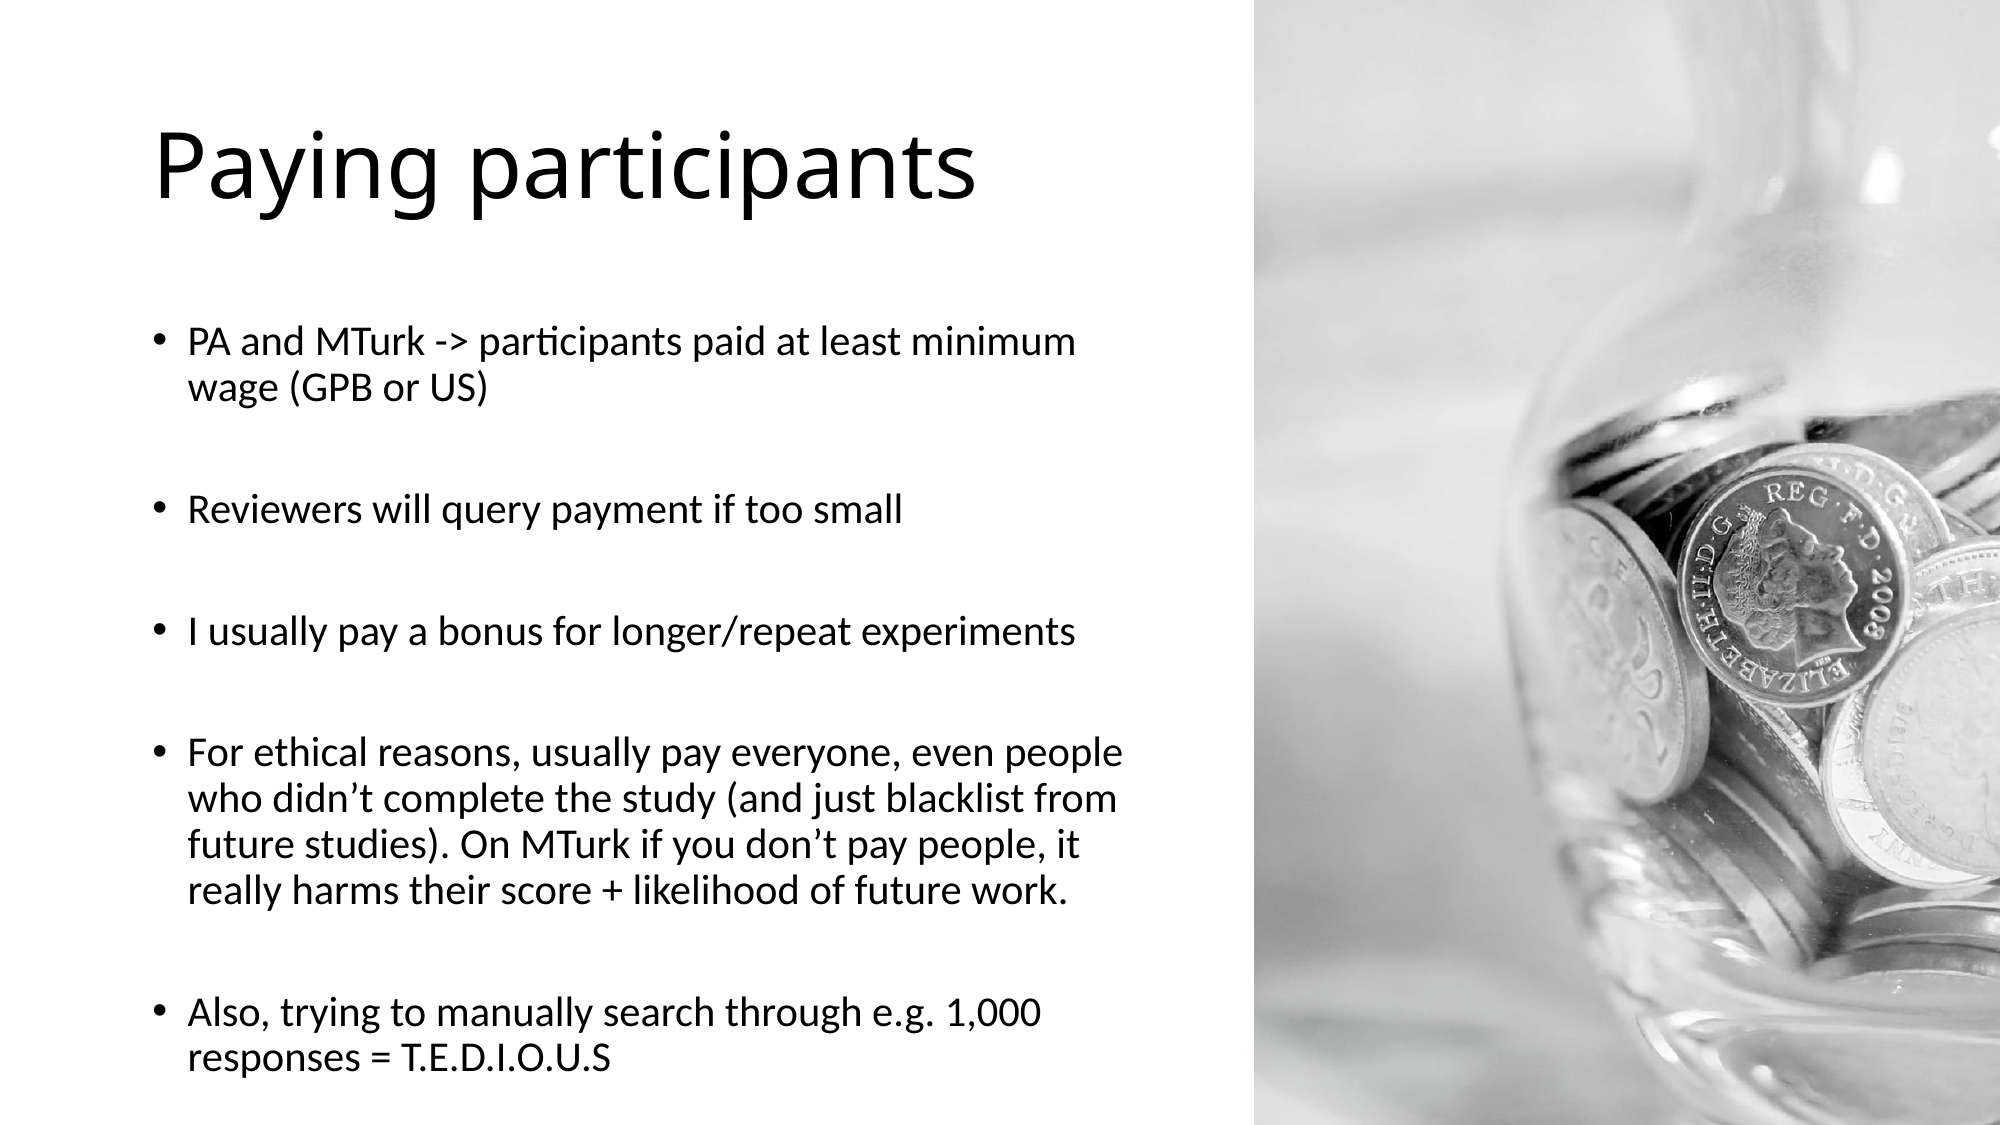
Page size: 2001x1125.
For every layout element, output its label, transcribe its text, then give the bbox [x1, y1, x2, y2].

title Paying participants [137, 59, 1254, 278]
list PA and MTurk -> participants paid at least minimum wage (GPB or US) Reviewers will query payment if too small I usually pay a bonus for longer/repeat experiments For ethical reasons, usually pay everyone, even people who didn’t complete the study (and just blacklist from future studies). On MTurk if you don’t pay people, it really harms their score + likelihood of future work. Also, trying to manually search through e.g. 1,000 responses = T.E.D.I.O.U.S [137, 311, 1187, 1106]
picture [1254, 0, 2000, 1125]
